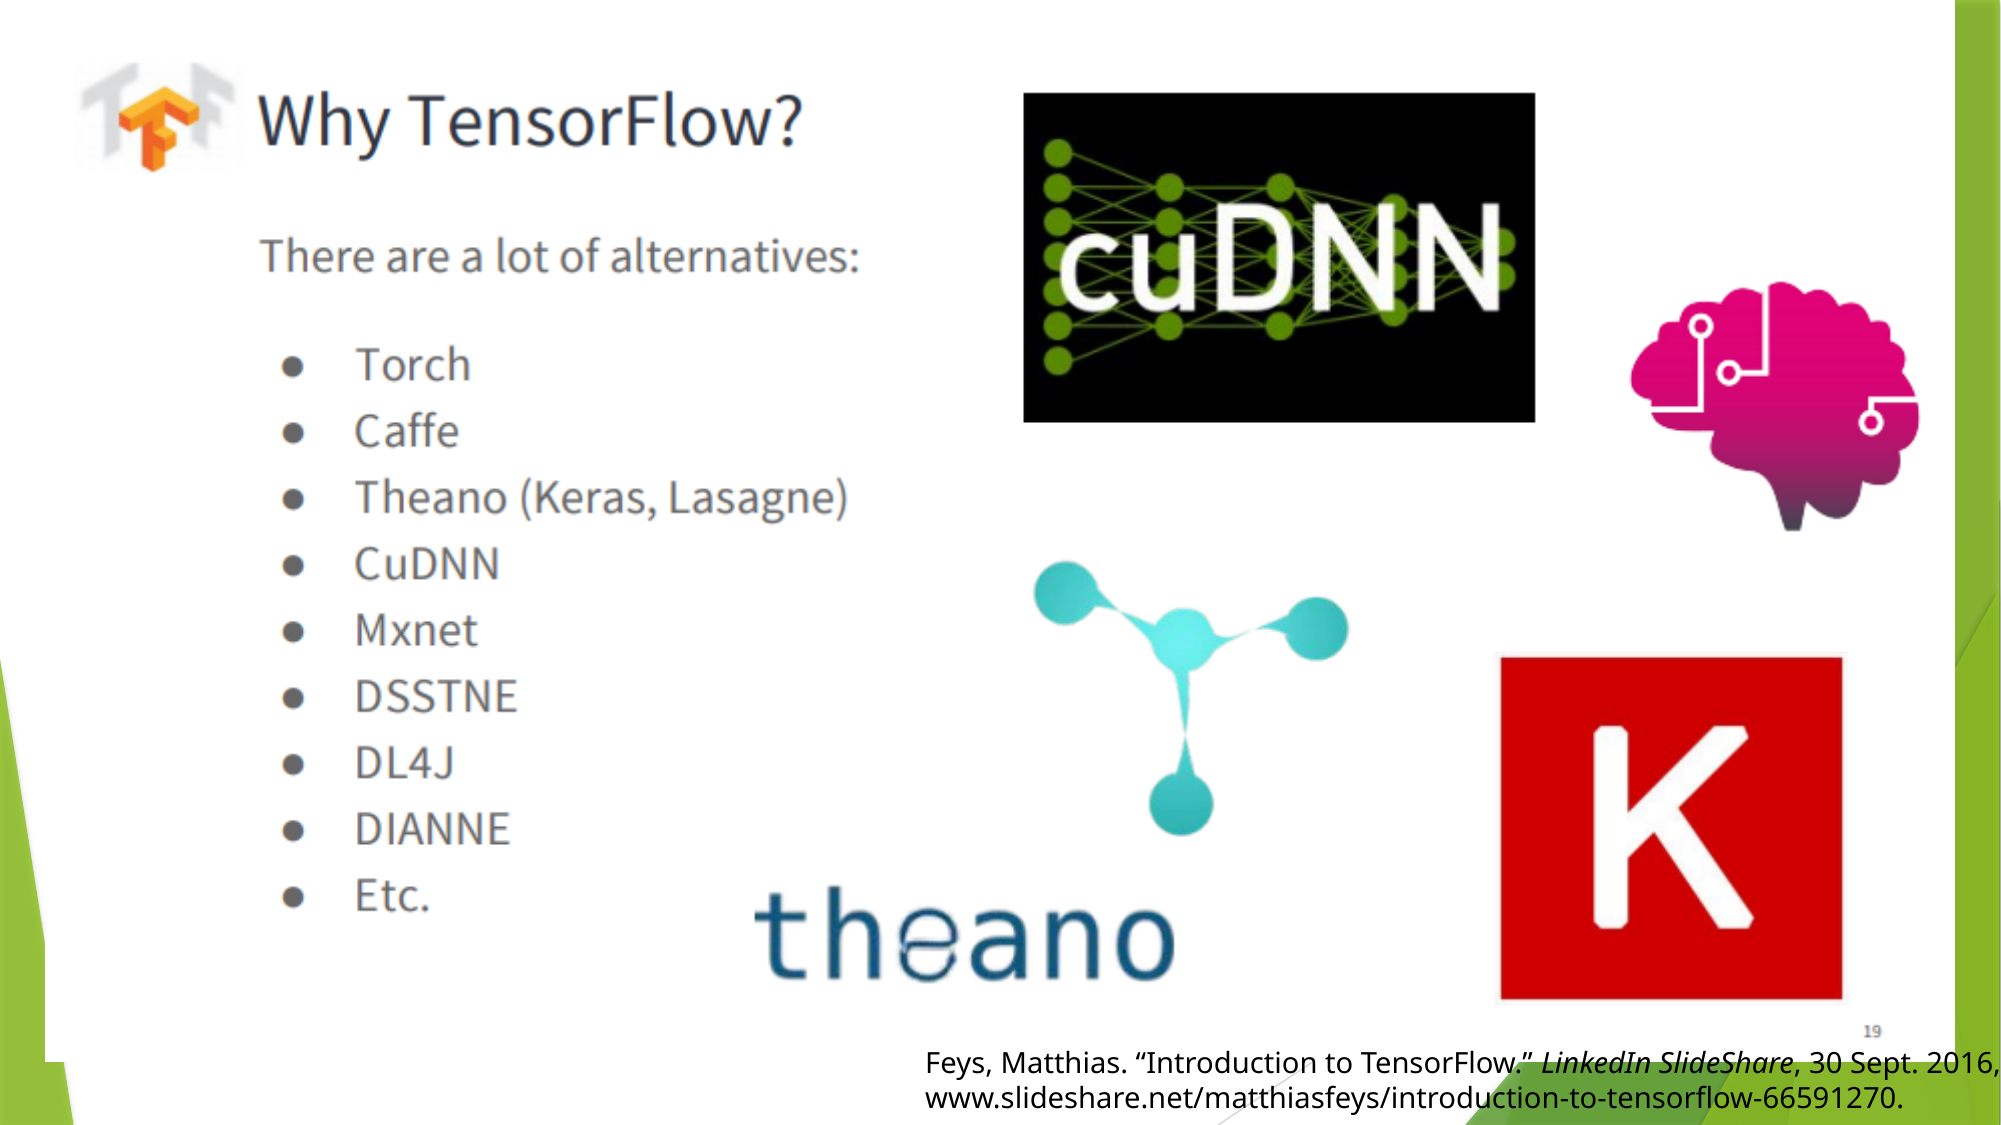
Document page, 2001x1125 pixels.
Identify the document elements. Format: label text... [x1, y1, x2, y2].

text_box Feys, Matthias. “Introduction to TensorFlow.” LinkedIn SlideShare, 30 Sept. 2016, www.slideshare.net/matthiasfeys/introduction-to-tensorflow-66591270. [910, 1036, 2000, 1125]
picture [44, 0, 1956, 1062]
